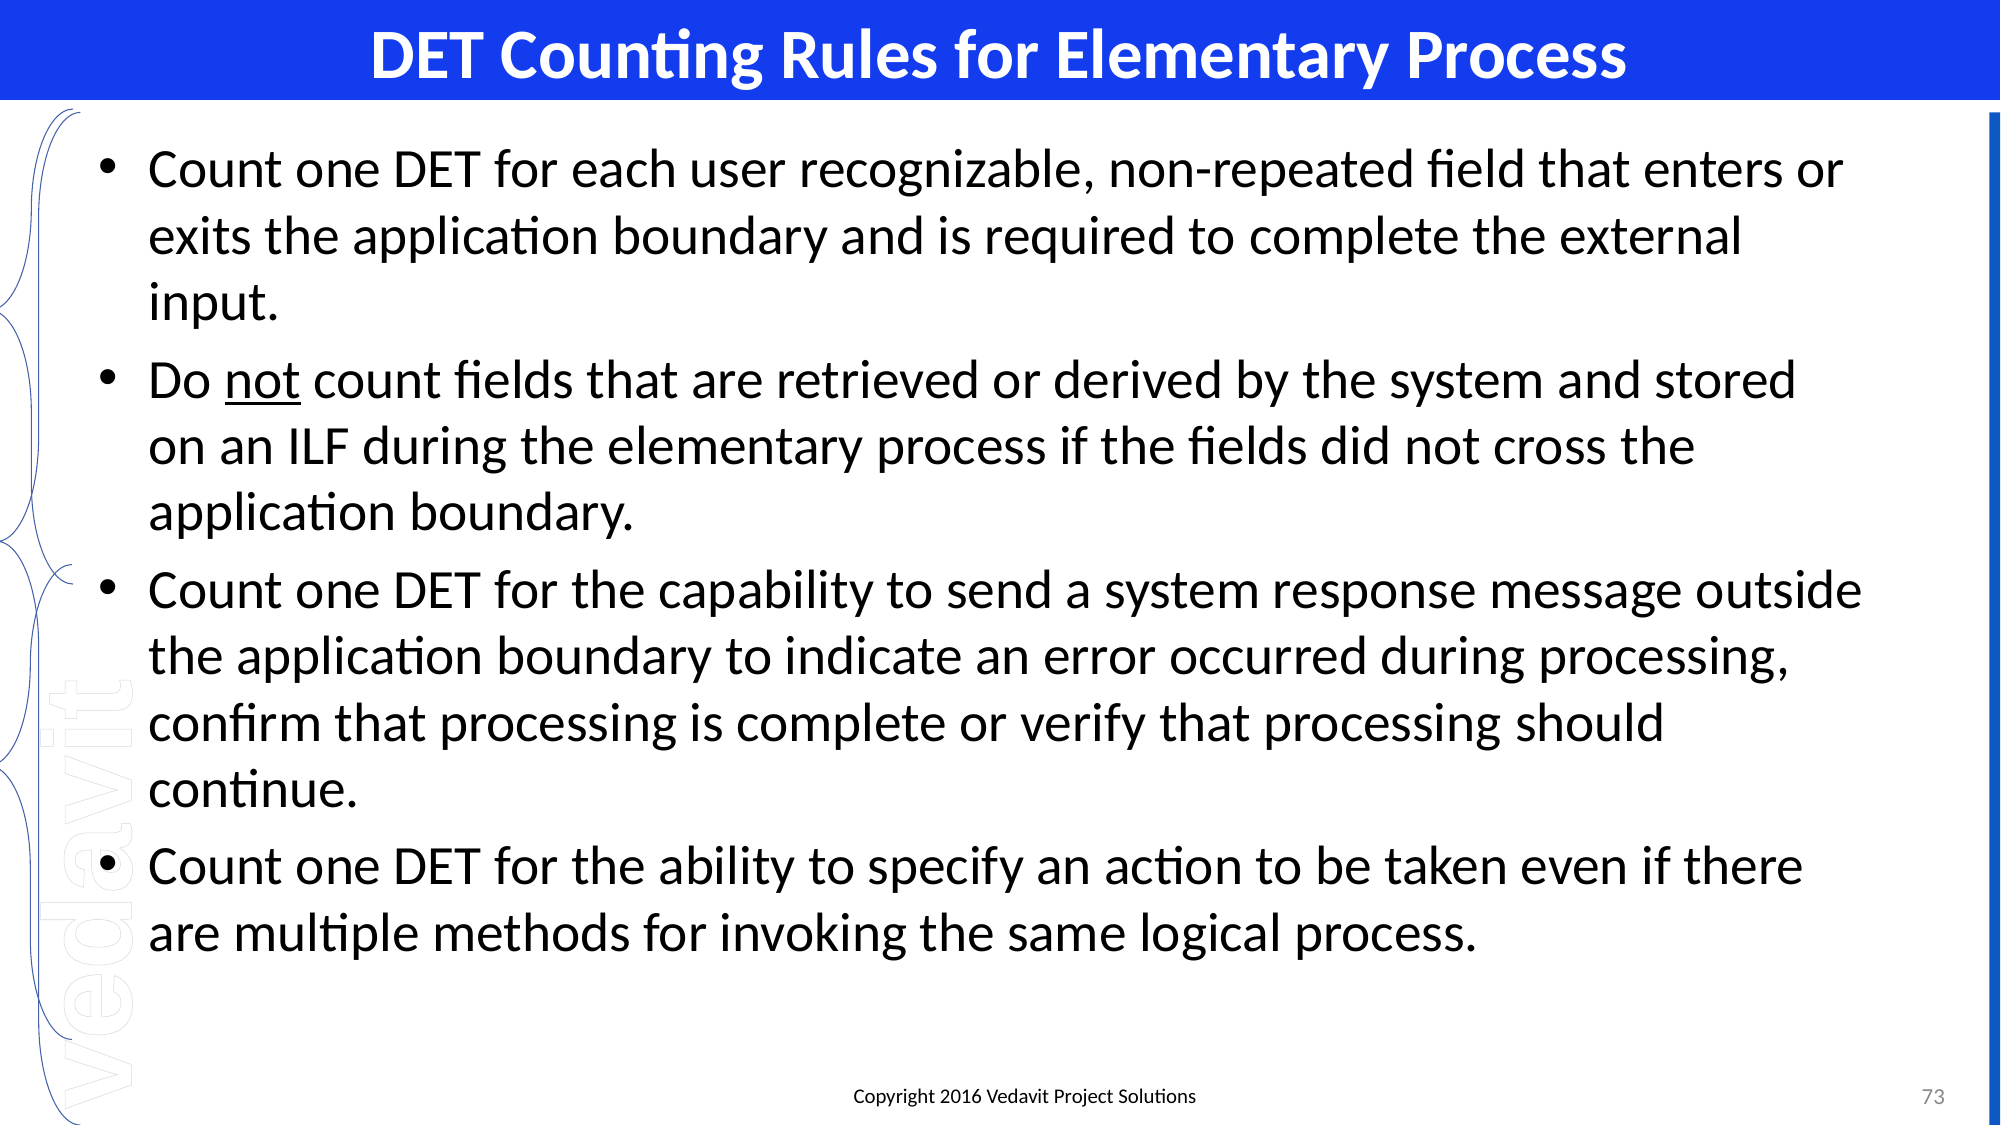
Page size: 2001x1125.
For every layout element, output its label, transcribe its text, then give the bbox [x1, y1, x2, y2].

title DET Counting Rules for Elementary Process [0, 0, 2000, 100]
list Count one DET for each user recognizable, non-repeated field that enters or exits the application boundary and is required to complete the external input. Do not count fields that are retrieved or derived by the system and stored on an ILF during the elementary process if the fields did not cross the application boundary. Count one DET for the capability to send a system response message outside the application boundary to indicate an error occurred during processing, confirm that processing is complete or verify that processing should continue. Count one DET for the ability to specify an action to be taken even if there are multiple methods for invoking the same logical process. [83, 125, 1884, 975]
slide_number 73 [1866, 1065, 2000, 1125]
